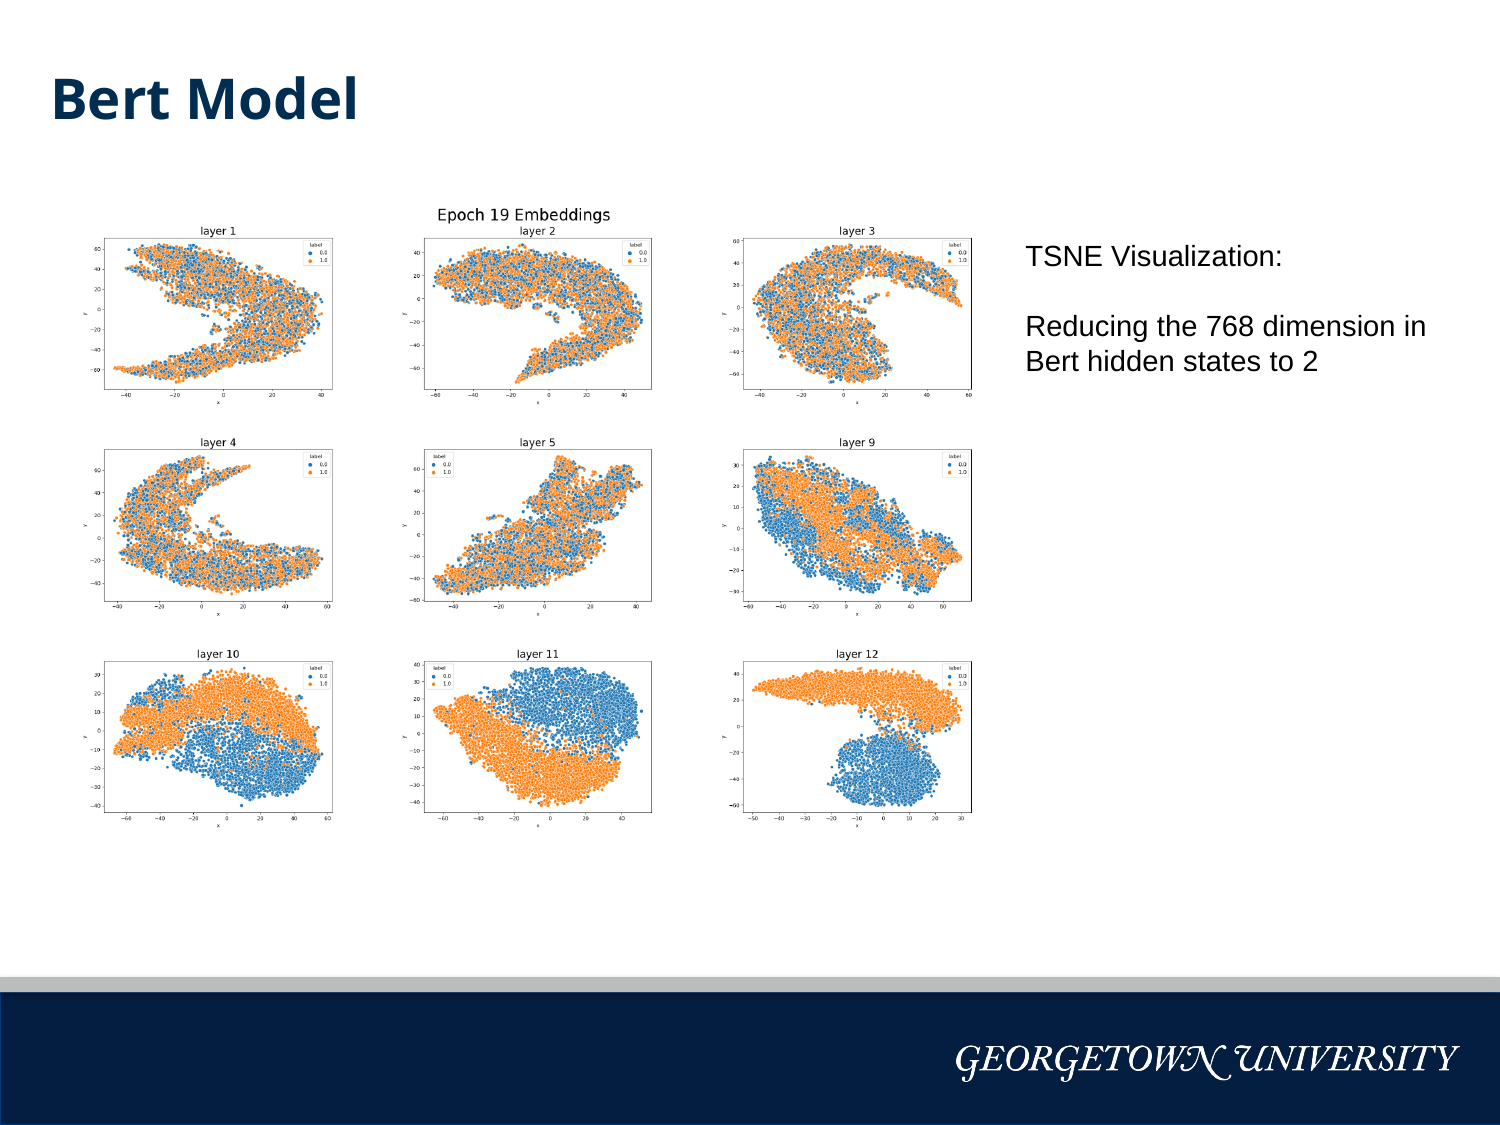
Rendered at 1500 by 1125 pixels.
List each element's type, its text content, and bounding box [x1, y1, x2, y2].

picture [956, 1045, 1460, 1082]
text_box TSNE Visualization: Reducing the 768 dimension in Bert hidden states to 2 [1046, 222, 1460, 392]
picture [34, 148, 1041, 895]
title Bert Model [35, 56, 1460, 201]
